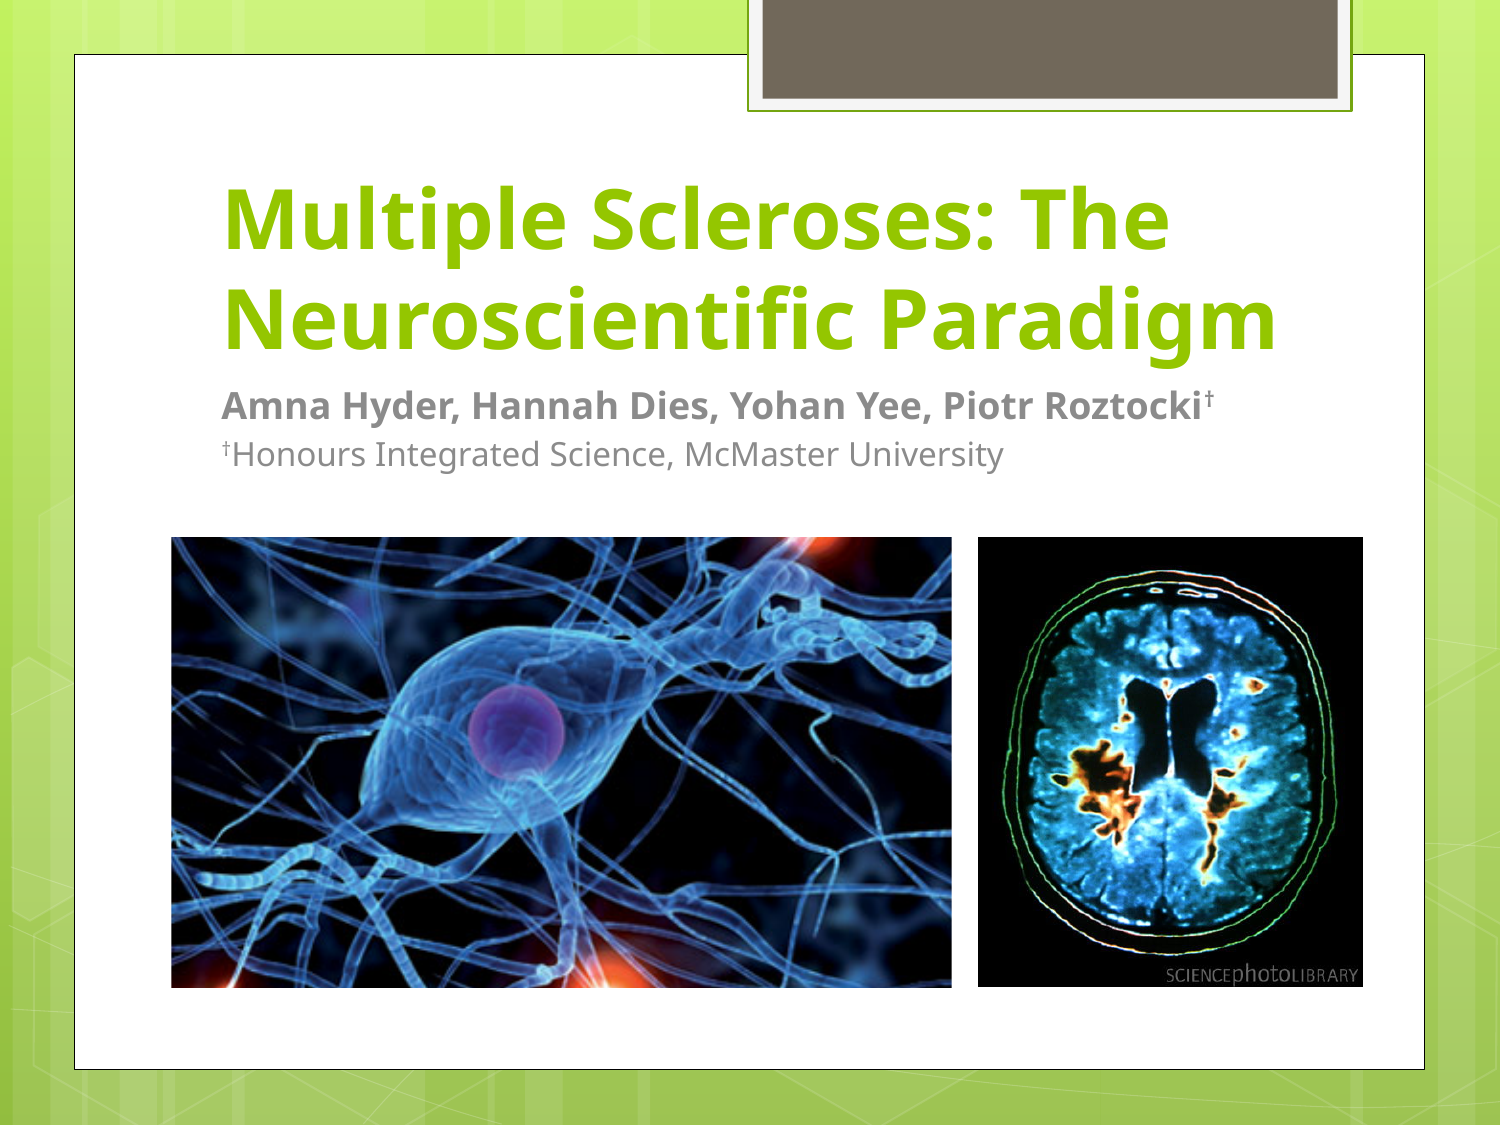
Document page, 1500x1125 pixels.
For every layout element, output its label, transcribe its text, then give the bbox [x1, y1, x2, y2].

title Multiple Scleroses: The Neuroscientific Paradigm [206, 149, 1296, 374]
picture [977, 537, 1363, 987]
picture [171, 537, 952, 988]
list Amna Hyder, Hannah Dies, Yohan Yee, Piotr Roztocki† †Honours Integrated Science, McMaster University [206, 374, 1296, 624]
